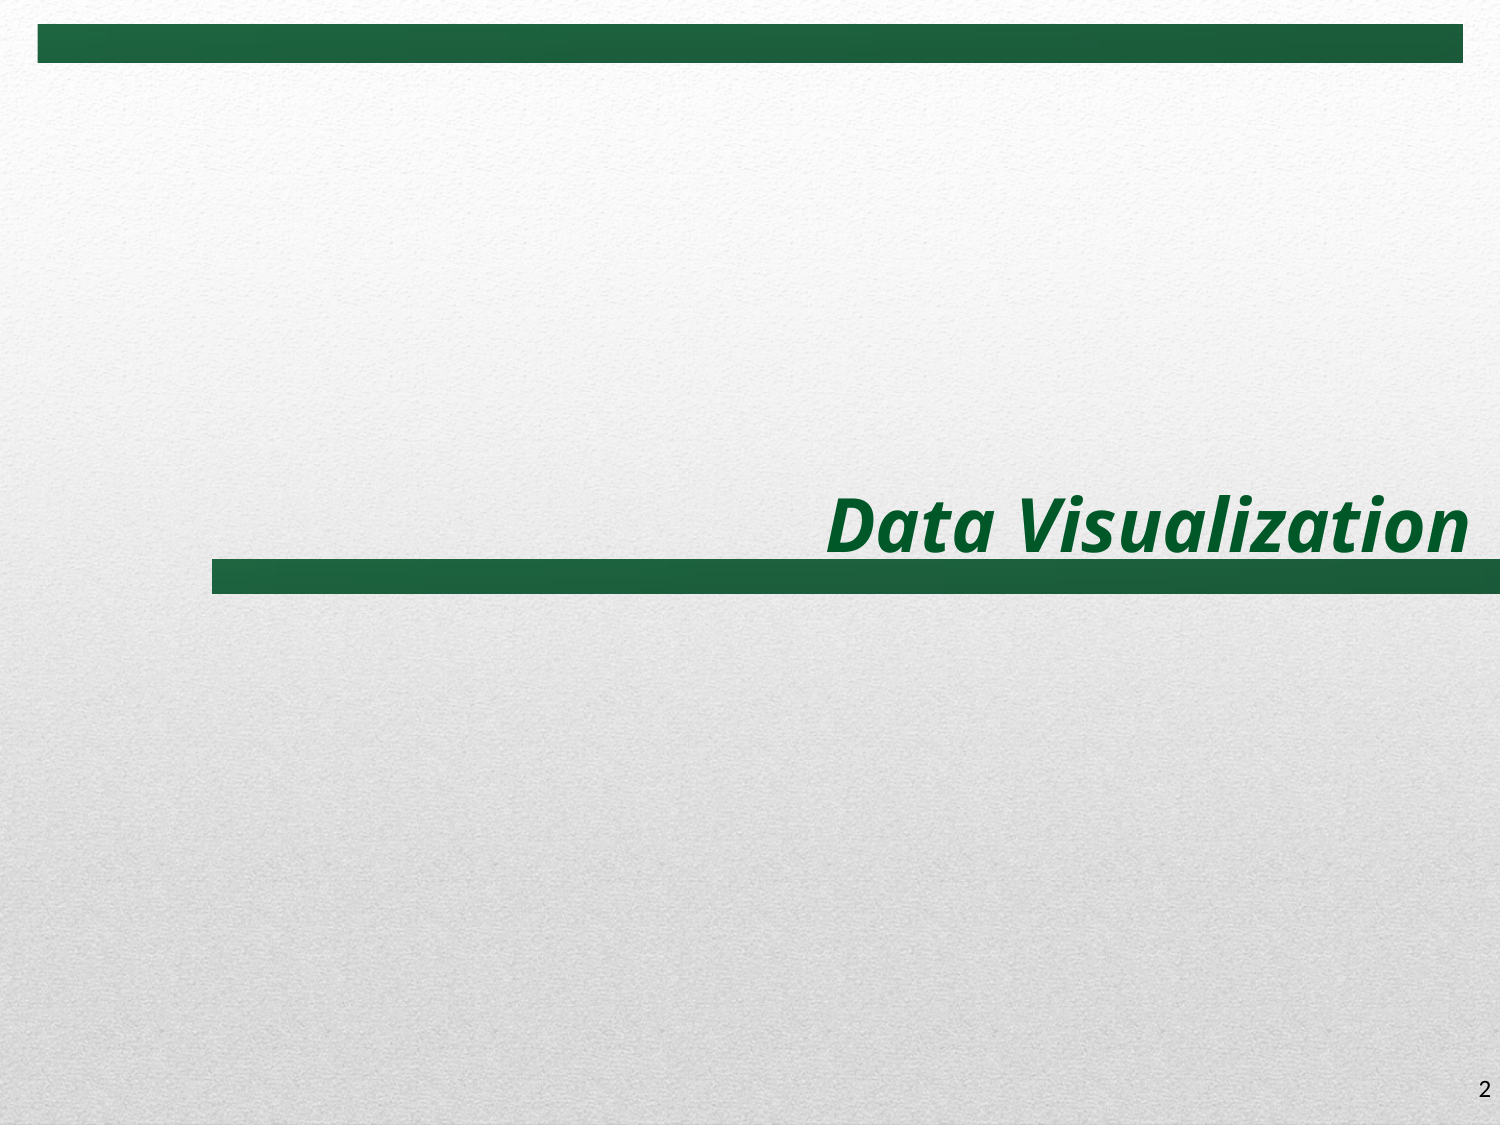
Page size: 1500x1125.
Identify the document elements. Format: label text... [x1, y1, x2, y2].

slide_number 2 [1381, 1065, 1500, 1125]
picture [37, 24, 1463, 63]
title Data Visualization [150, 275, 1488, 575]
picture [211, 558, 1500, 595]
